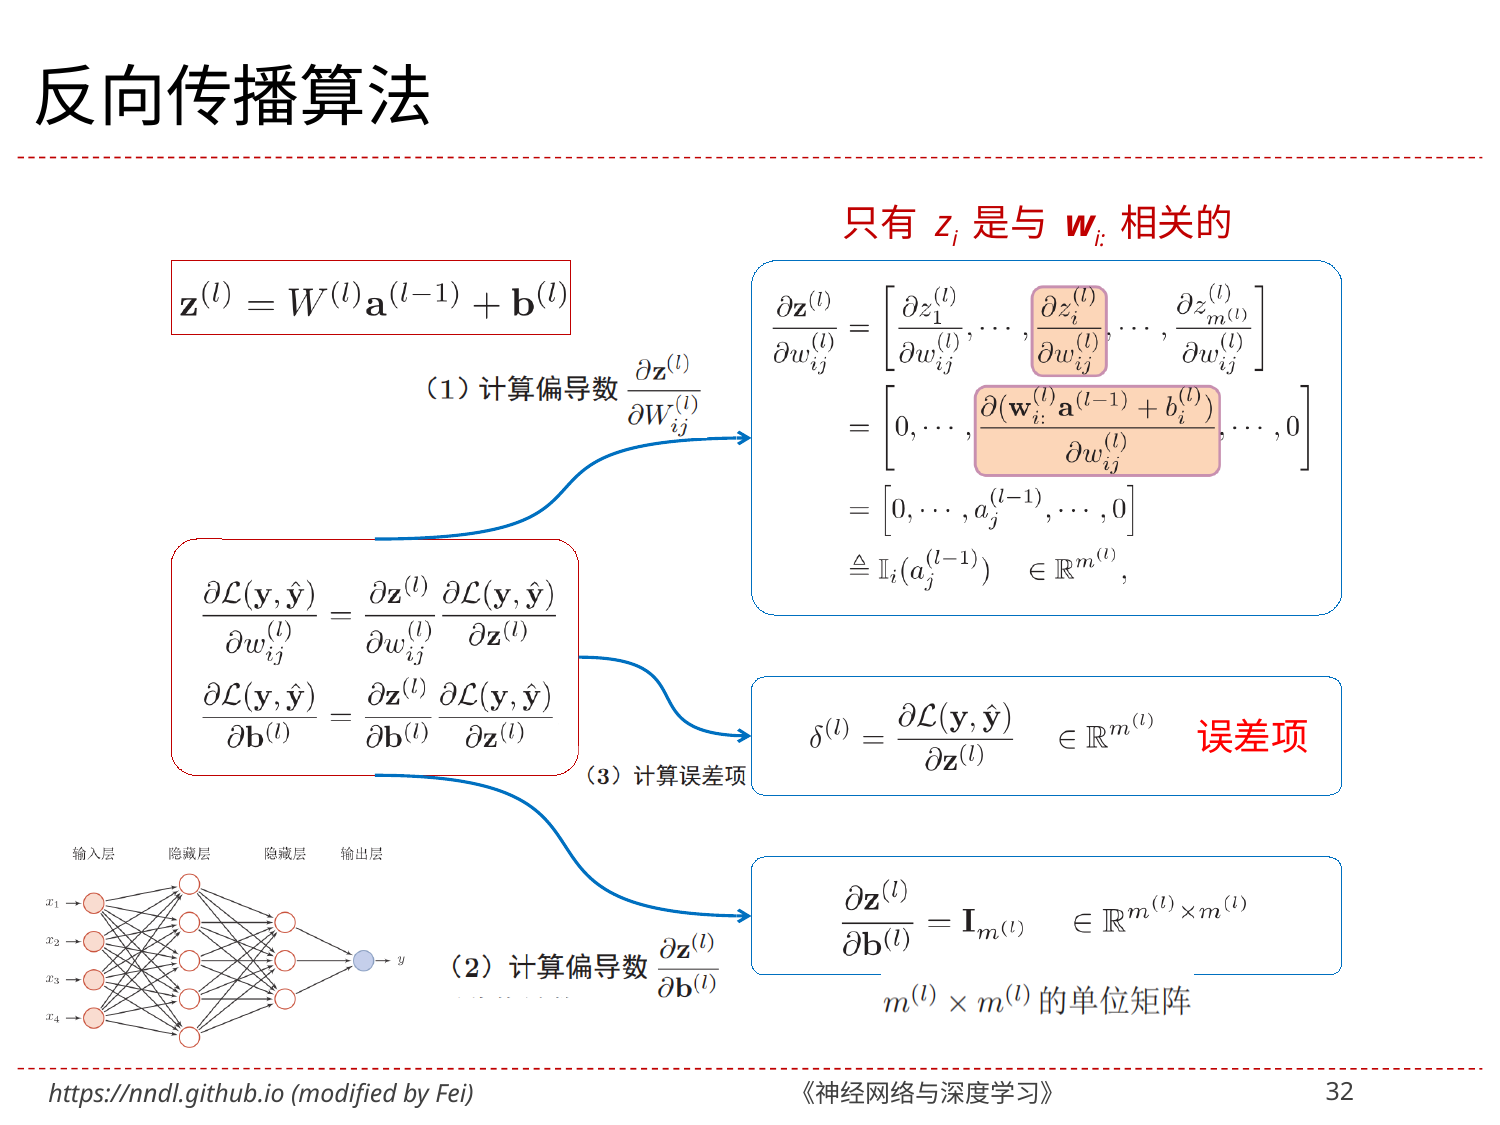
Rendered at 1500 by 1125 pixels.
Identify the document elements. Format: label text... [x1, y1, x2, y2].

text_box 只有 zi 是与 wi: 相关的 [828, 191, 1248, 258]
title 反向传播算法 [17, 24, 1483, 142]
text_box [170, 260, 1342, 1025]
picture [30, 833, 420, 1057]
